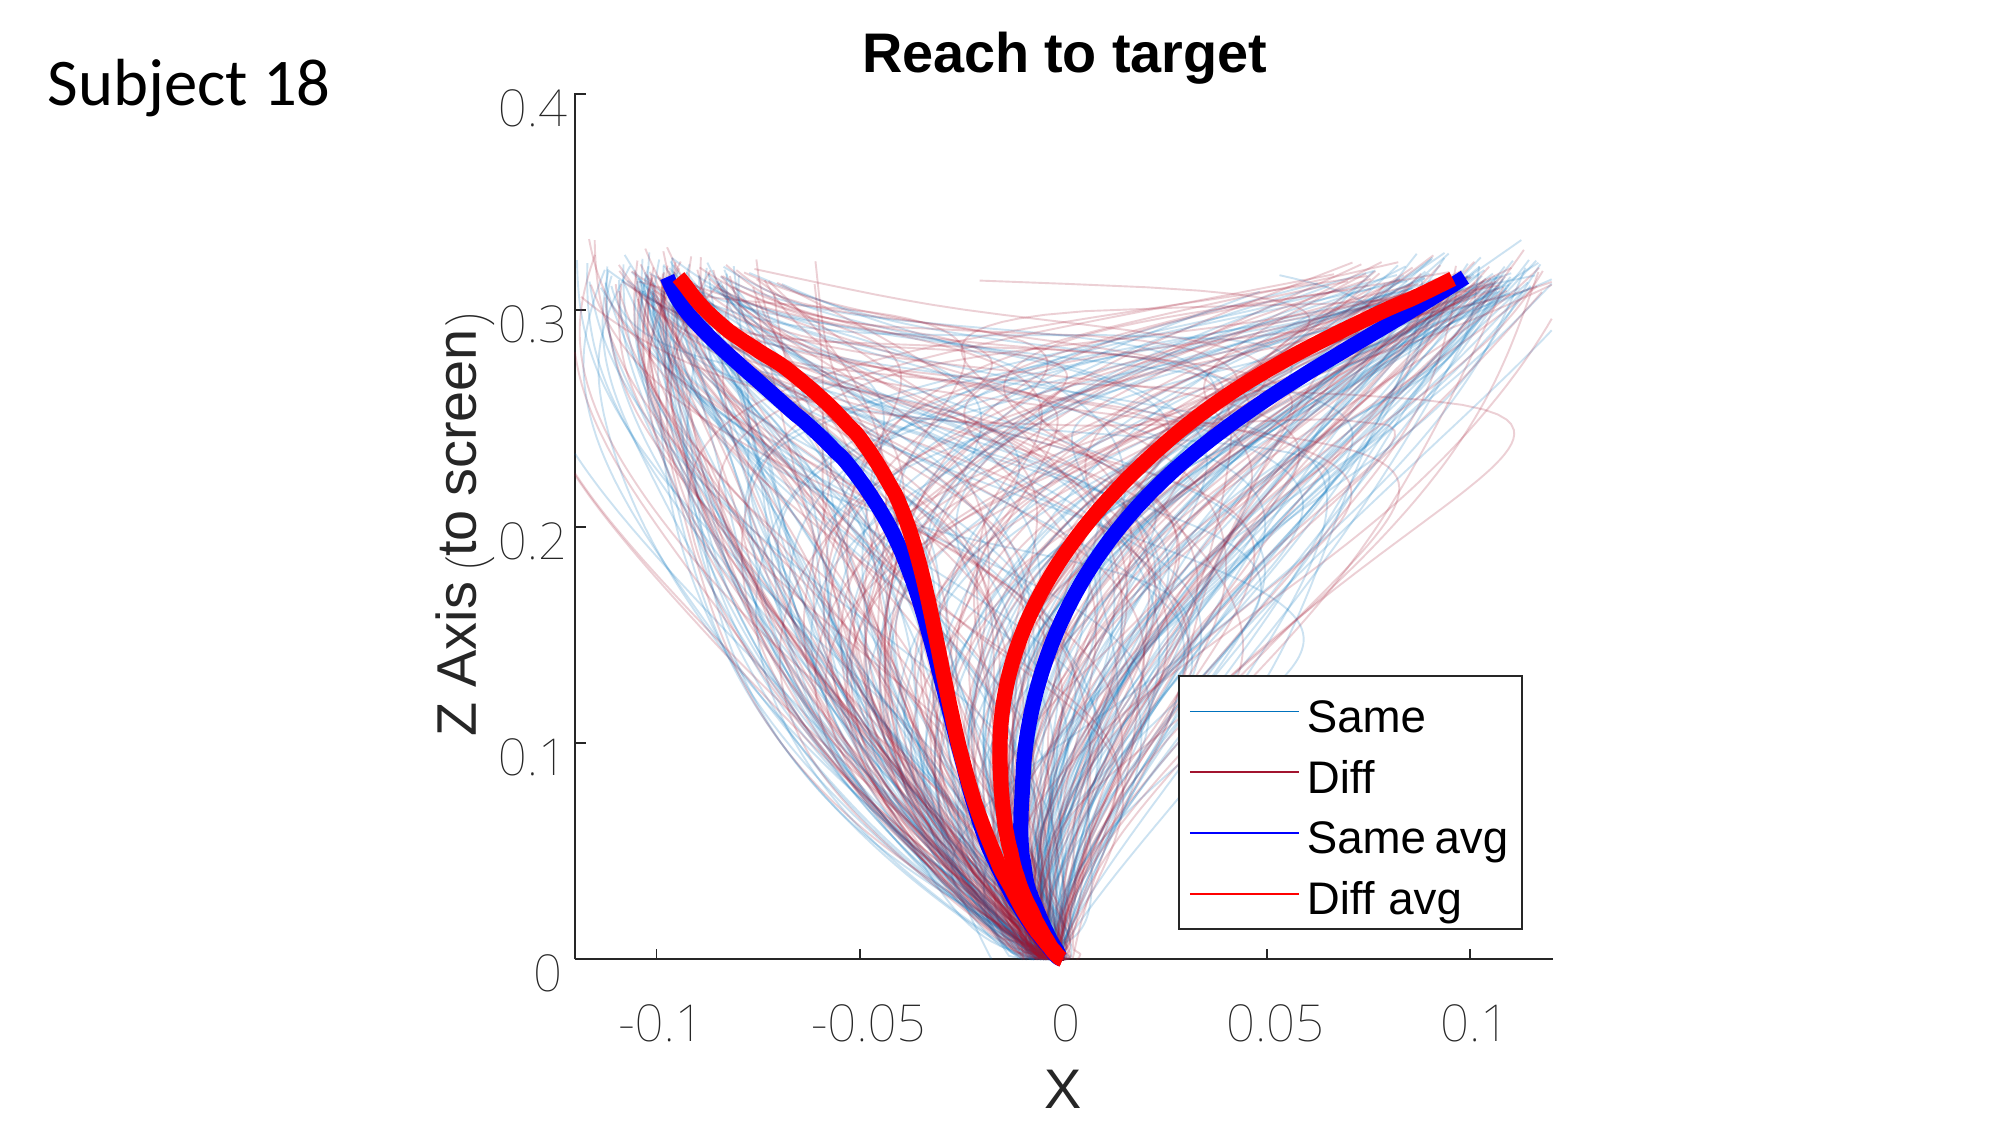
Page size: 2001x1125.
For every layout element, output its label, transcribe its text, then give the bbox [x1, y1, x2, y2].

text_box Subject 18 [5, 31, 374, 127]
picture [410, 0, 1590, 1125]
